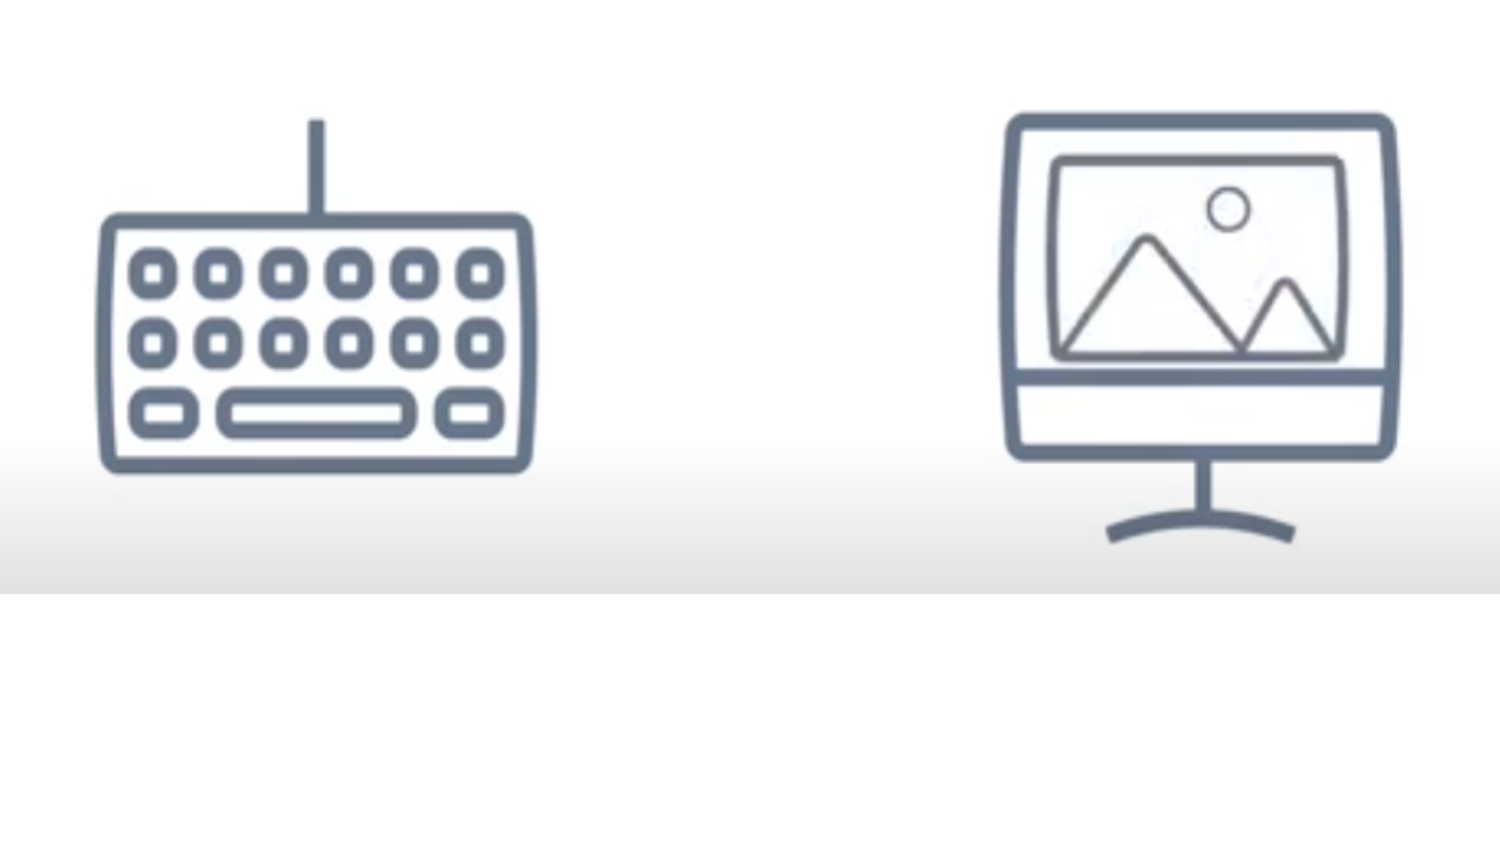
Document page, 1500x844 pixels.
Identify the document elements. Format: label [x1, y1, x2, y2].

picture [0, 0, 1500, 594]
